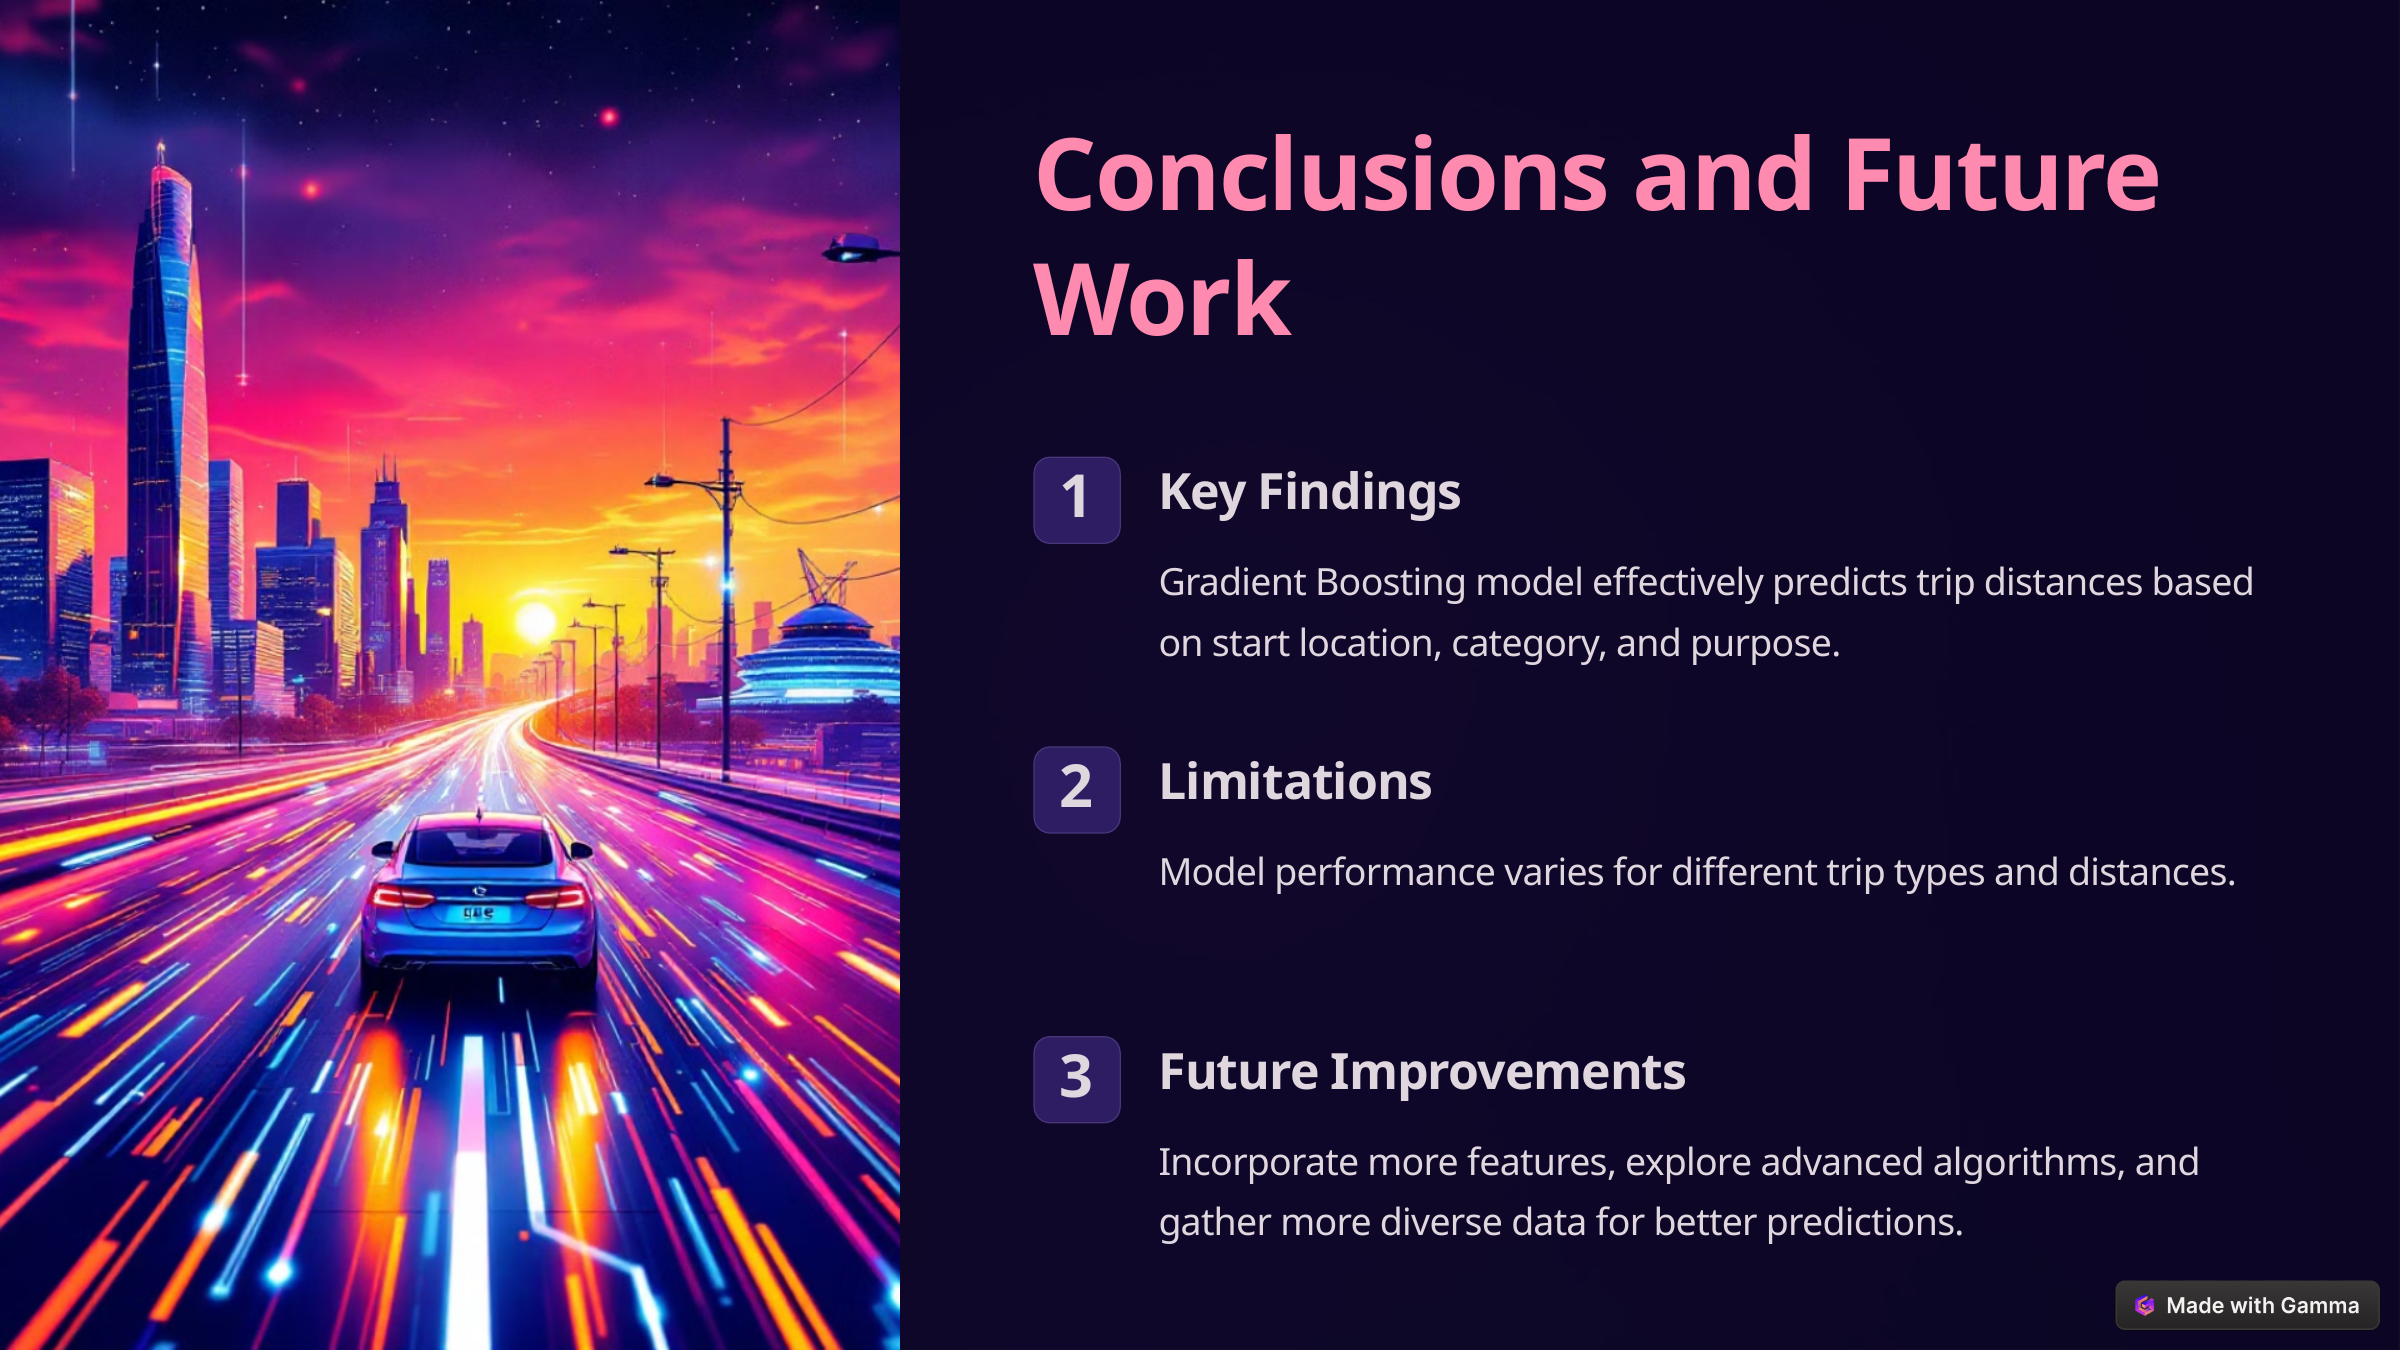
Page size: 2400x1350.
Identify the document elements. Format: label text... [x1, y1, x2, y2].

text_box [1034, 1036, 1121, 1123]
text_box Incorporate more features, explore advanced algorithms, and gather more diverse data for better predictions. [1158, 1122, 2266, 1245]
text_box Limitations [1158, 746, 1662, 810]
picture [2106, 1271, 2389, 1339]
text_box 3 [1060, 1049, 1094, 1110]
text_box Future Improvements [1158, 1036, 1662, 1100]
text_box 2 [1060, 759, 1094, 821]
text_box Gradient Boosting model effectively predicts trip distances based on start location, category, and purpose. [1158, 543, 2266, 666]
text_box 1 [1064, 470, 1090, 531]
text_box [1034, 746, 1121, 834]
text_box [1034, 457, 1121, 544]
text_box Conclusions and Future Work [1033, 105, 2266, 357]
text_box Model performance varies for different trip types and distances. [1158, 832, 2266, 956]
picture [0, 0, 900, 1350]
text_box Key Findings [1158, 457, 1662, 520]
